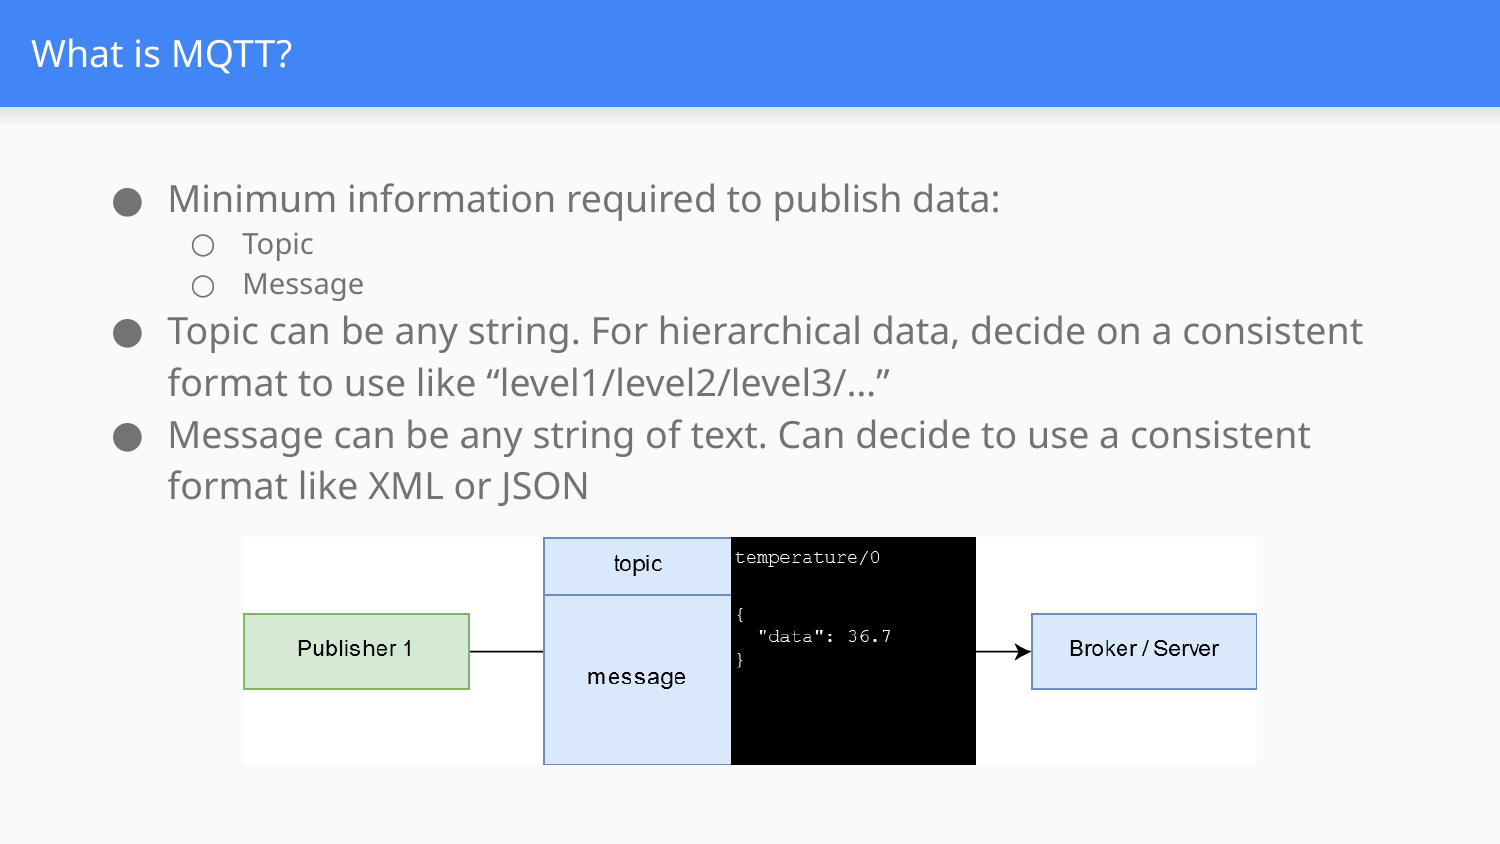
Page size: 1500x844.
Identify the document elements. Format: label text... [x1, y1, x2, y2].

list Minimum information required to publish data: Topic Message Topic can be any string. For hierarchical data, decide on a consistent format to use like “level1/level2/level3/…” Message can be any string of text. Can decide to use a consistent format like XML or JSON [77, 153, 1427, 519]
title What is MQTT? [16, 2, 1464, 102]
picture [242, 537, 1258, 765]
